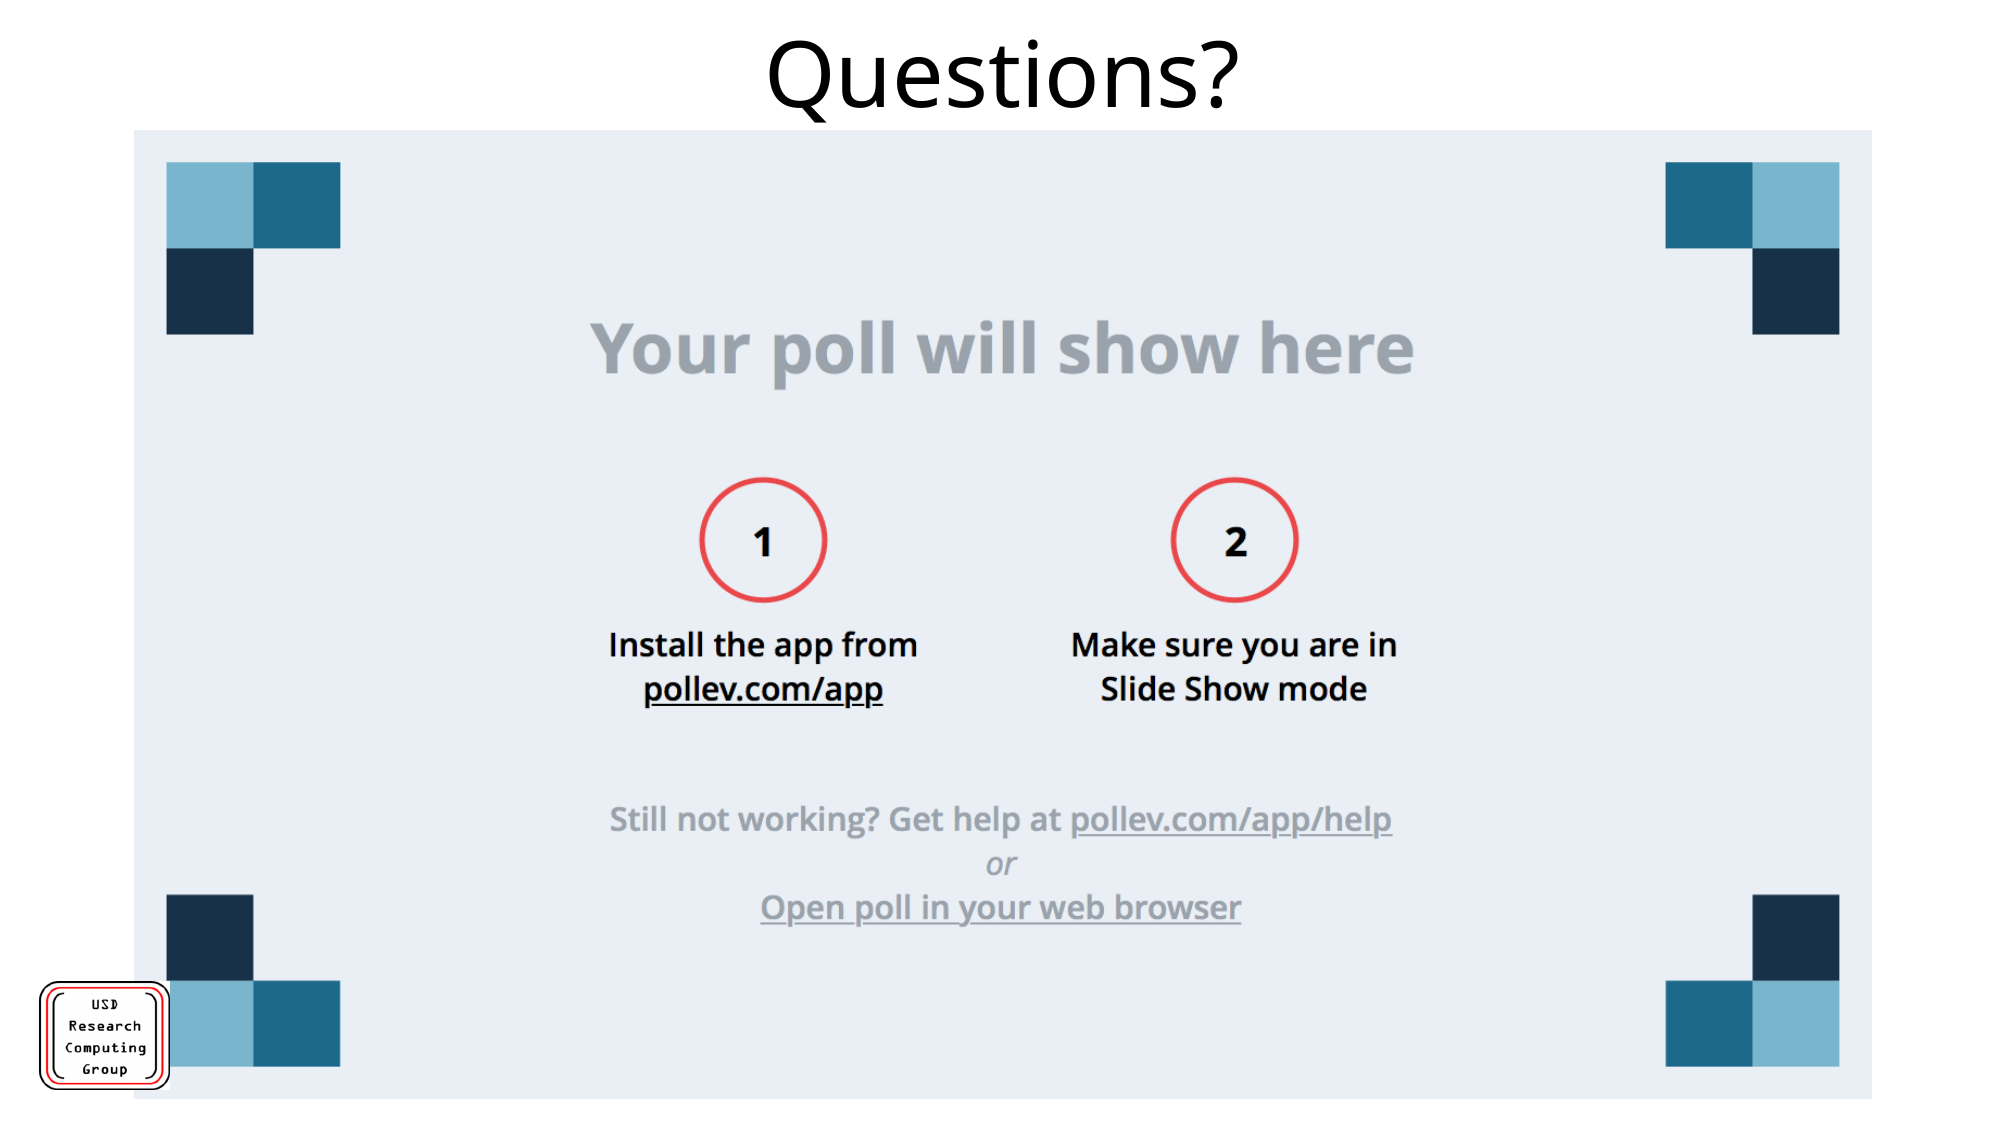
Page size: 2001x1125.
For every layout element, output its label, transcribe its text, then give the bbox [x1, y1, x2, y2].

text_box Questions? [140, 21, 1866, 130]
picture [39, 130, 1872, 1099]
